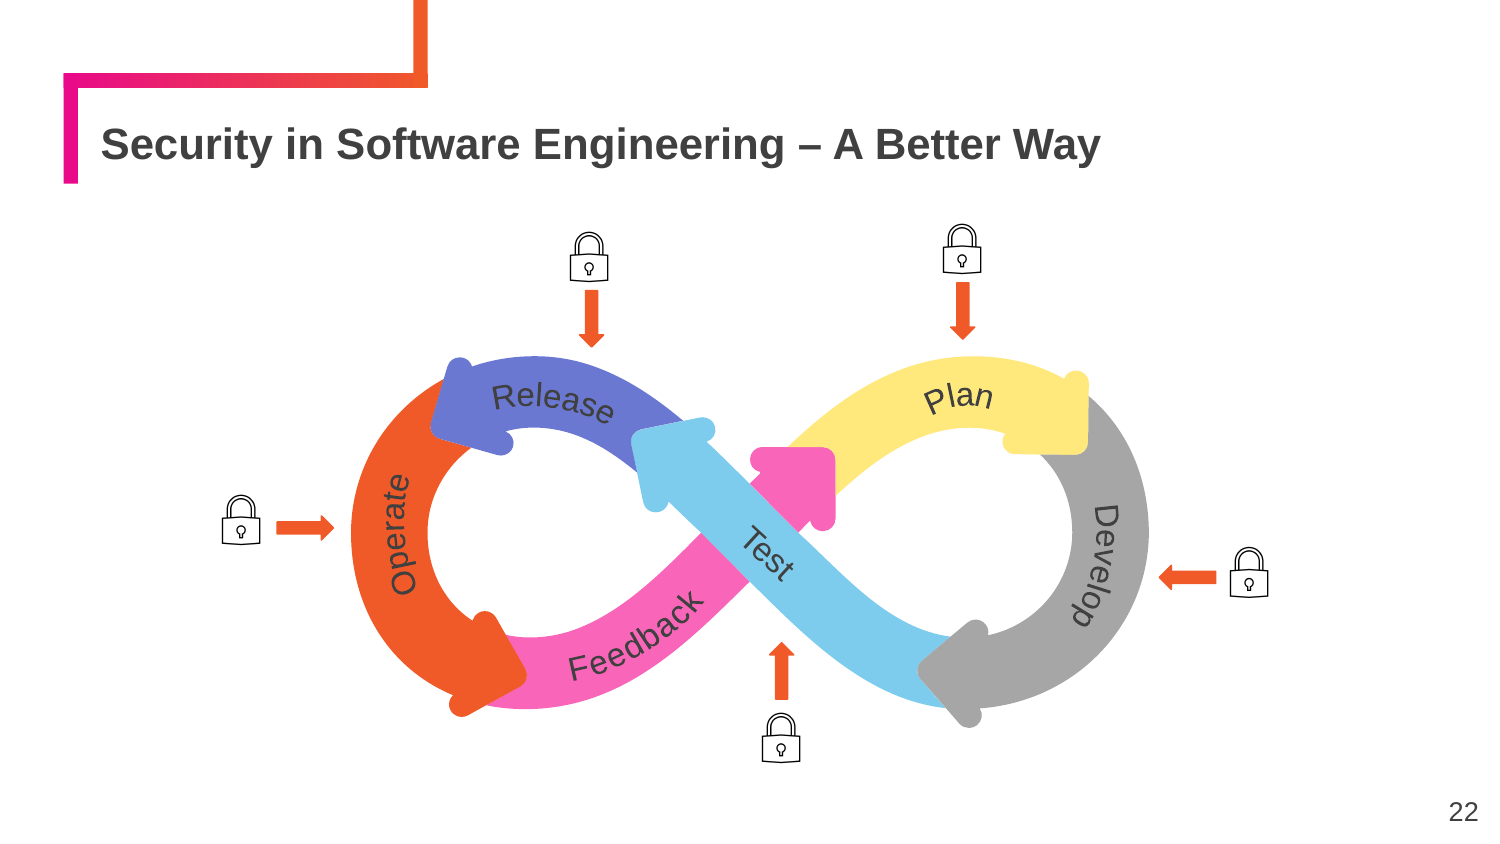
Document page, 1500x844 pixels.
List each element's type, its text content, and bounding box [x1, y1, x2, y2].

picture [929, 216, 996, 282]
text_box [350, 355, 1150, 729]
picture [748, 705, 815, 771]
text_box [1157, 563, 1210, 592]
text_box [577, 297, 606, 350]
picture [1216, 539, 1282, 606]
picture [555, 224, 622, 290]
text_box [948, 290, 977, 342]
slide_number 22 [1403, 779, 1494, 844]
text_box [278, 514, 336, 542]
picture [207, 487, 274, 554]
title Security in Software Engineering – A Better Way [100, 117, 1455, 169]
